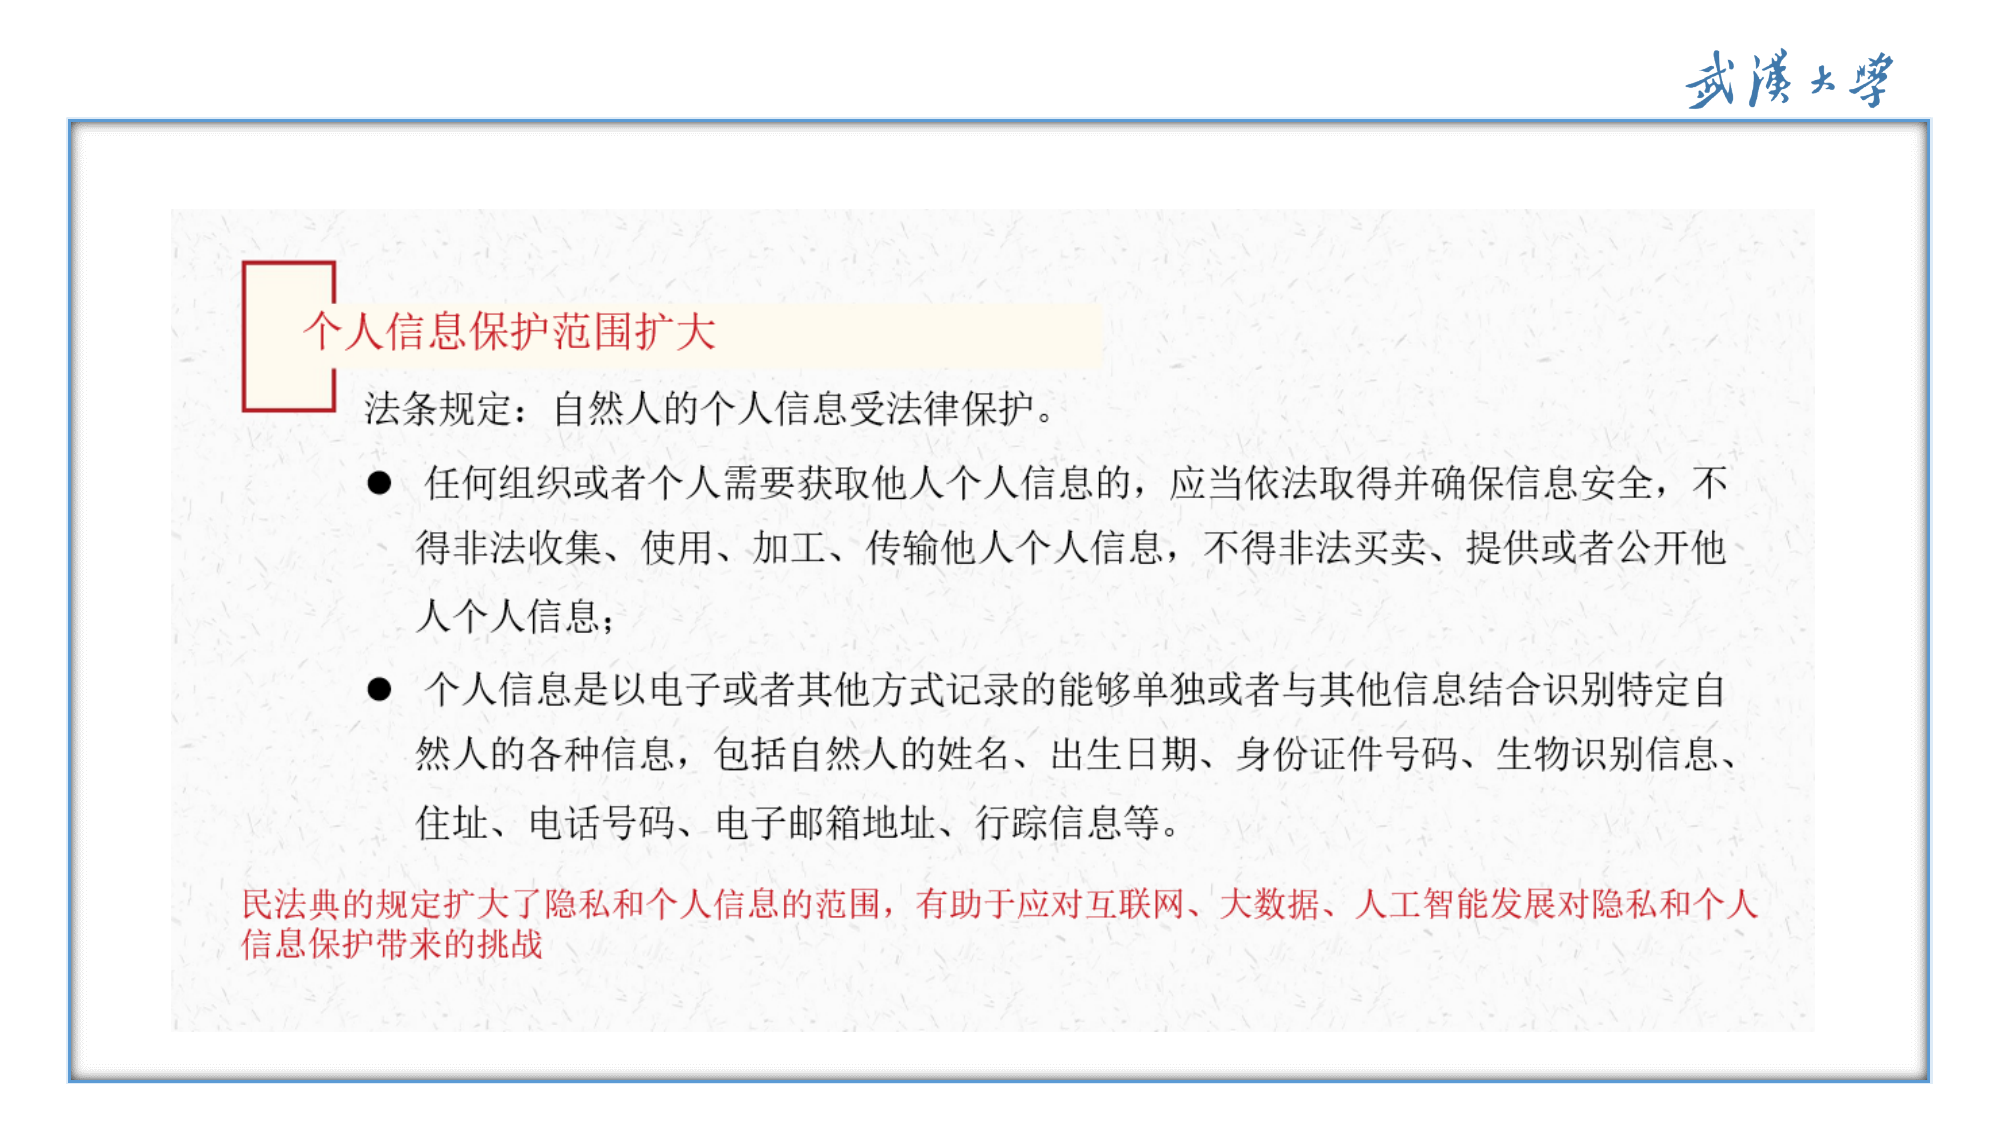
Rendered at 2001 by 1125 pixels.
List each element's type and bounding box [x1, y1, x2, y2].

picture [66, 117, 1933, 1084]
